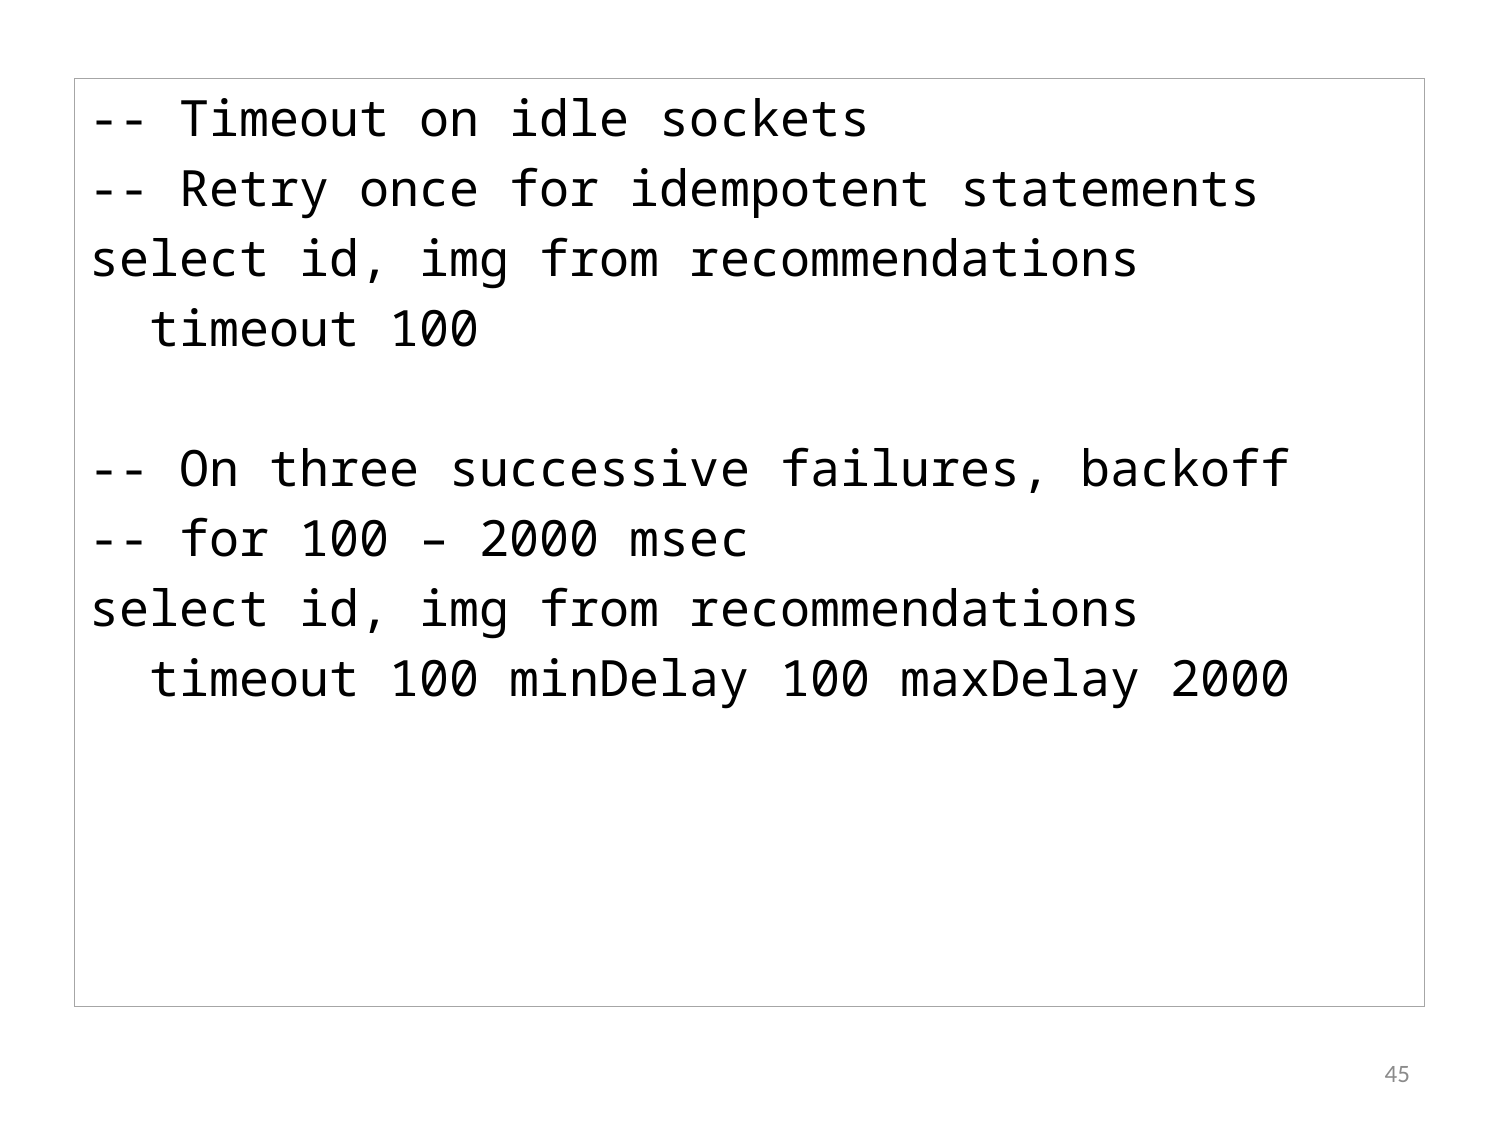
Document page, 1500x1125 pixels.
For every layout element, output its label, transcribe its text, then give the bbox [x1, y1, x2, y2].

slide_number 45 [1074, 1042, 1425, 1103]
text_box -- Timeout on idle sockets -- Retry once for idempotent statements select id, img from recommendations timeout 100 -- On three successive failures, backoff -- for 100 – 2000 msec select id, img from recommendations timeout 100 minDelay 100 maxDelay 2000 [74, 78, 1425, 1007]
